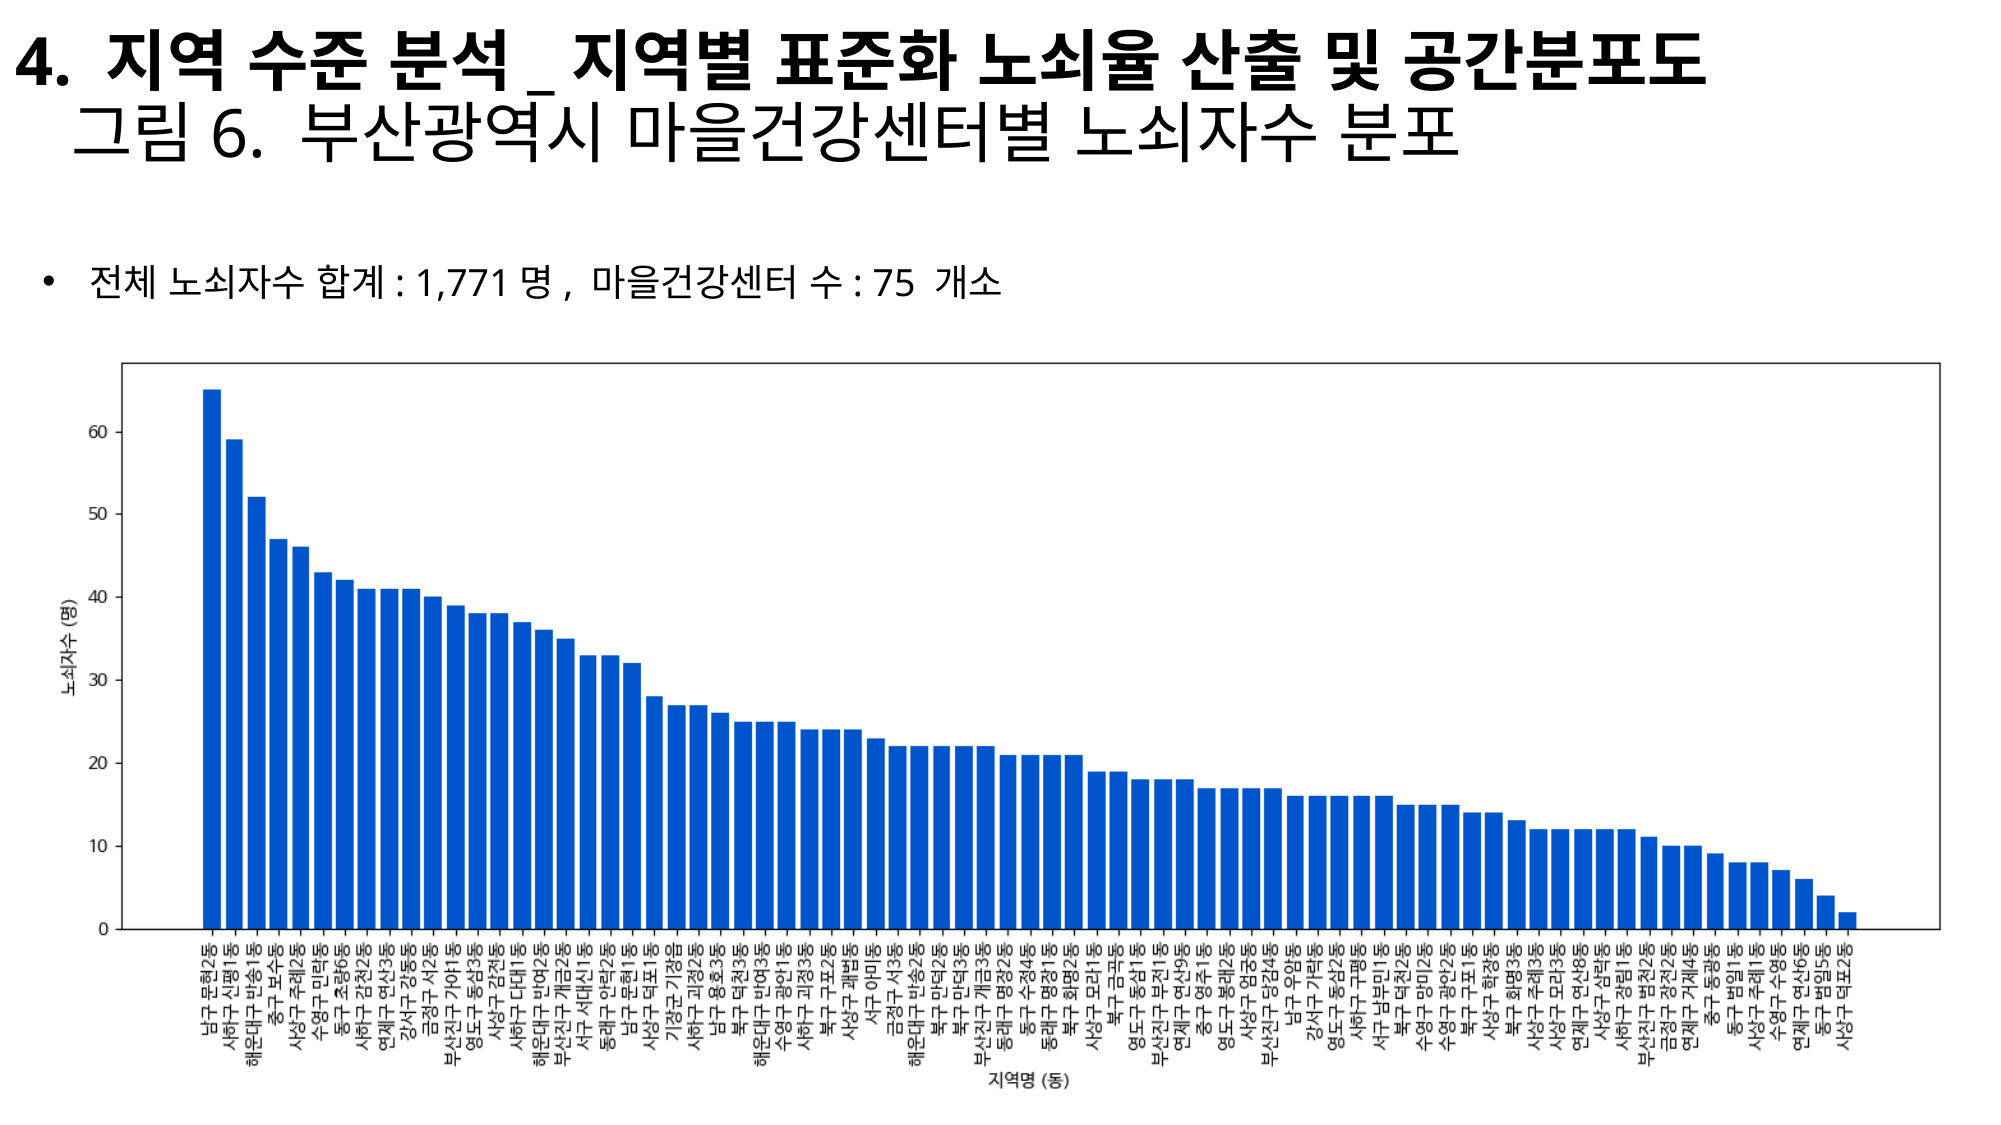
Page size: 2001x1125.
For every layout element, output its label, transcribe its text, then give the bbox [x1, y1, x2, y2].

picture [49, 350, 1951, 1104]
title 4. 지역 수준 분석_지역별 표준화 노쇠율 산출 및 공간분포도 그림6. 부산광역시 마을건강센터별 노쇠자수 분포 [0, 0, 2000, 200]
text_box 전체 노쇠자수 합계: 1,771명, 마을건강센터 수: 75 개소 [27, 228, 1665, 311]
